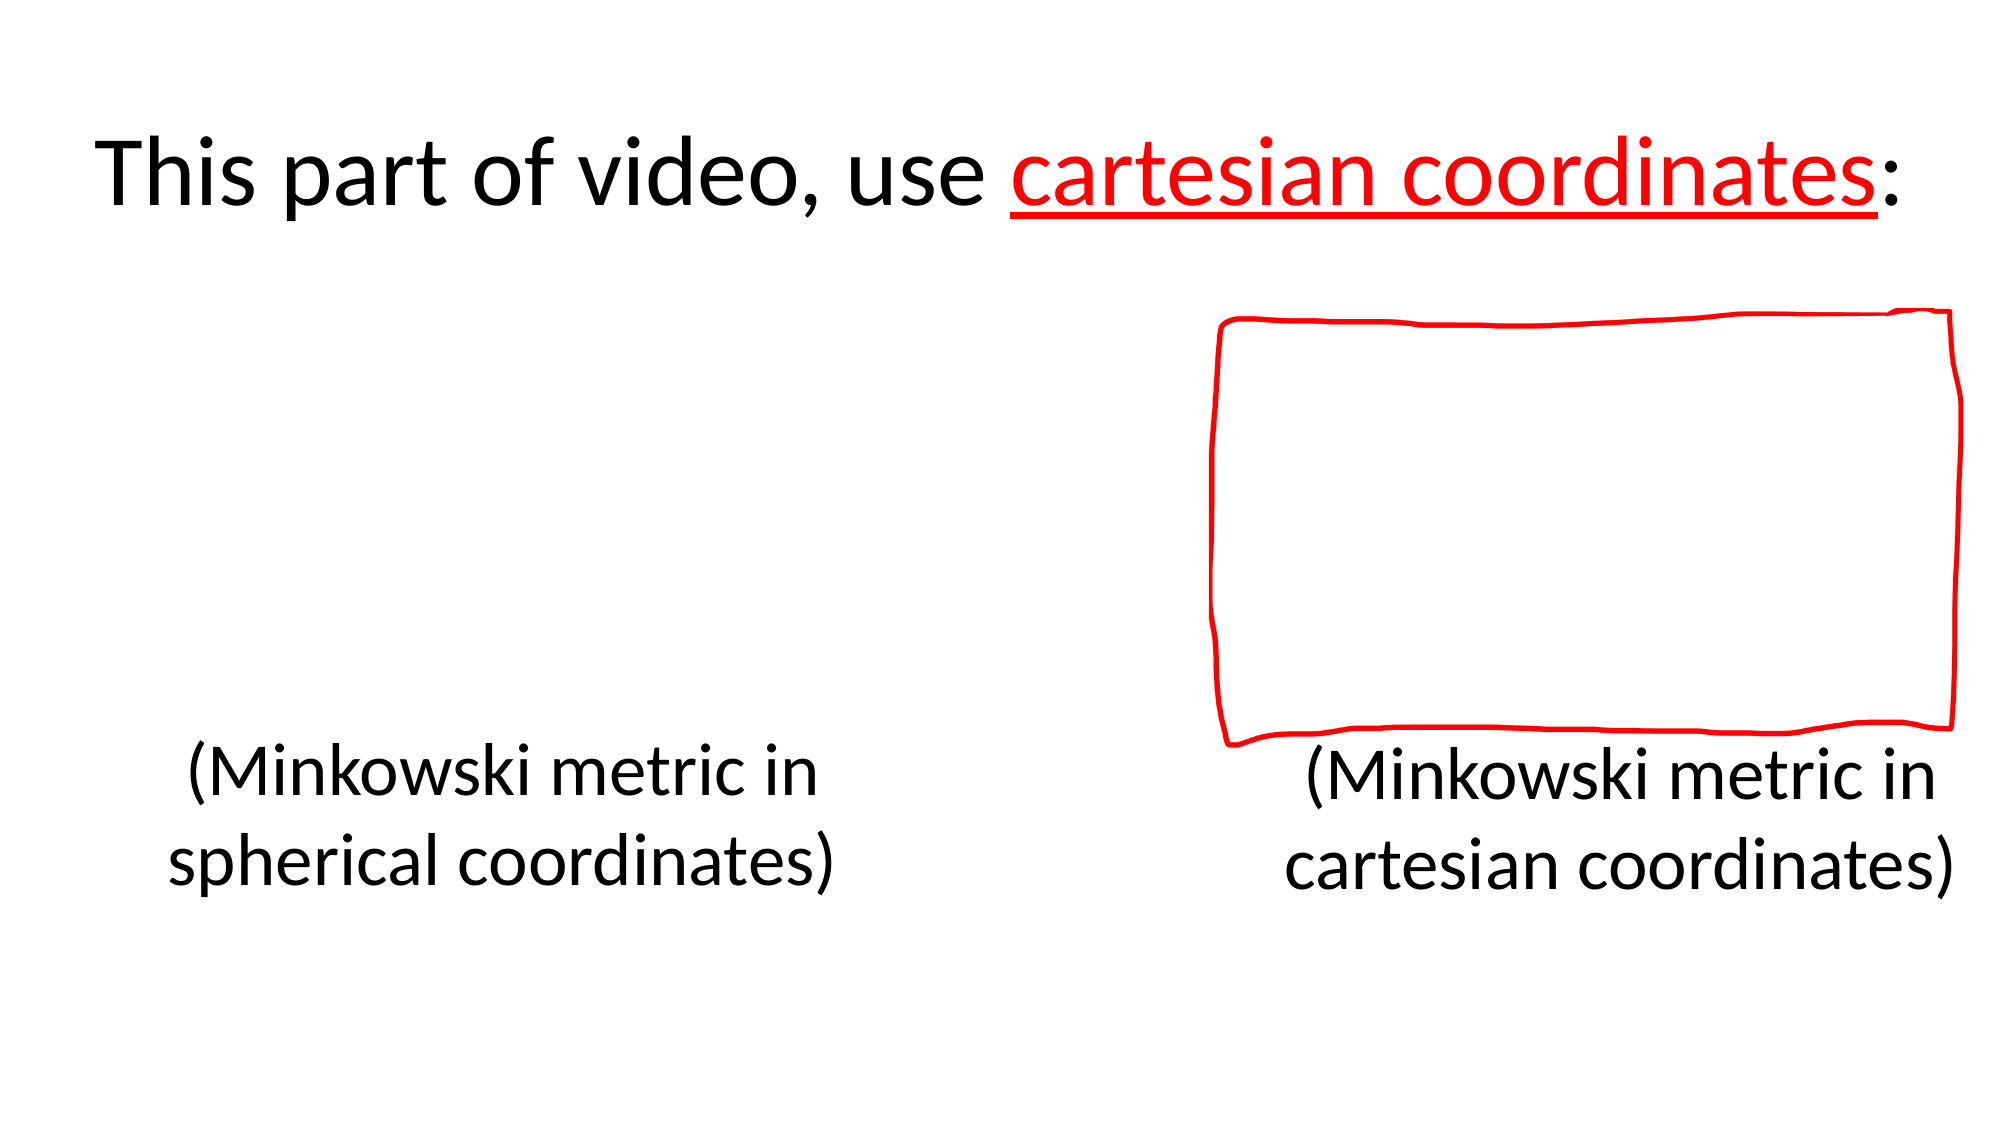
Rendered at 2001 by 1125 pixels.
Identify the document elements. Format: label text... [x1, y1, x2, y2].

text_box This part of video, use cartesian coordinates: [33, 98, 1967, 234]
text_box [8, 359, 1047, 911]
picture [1209, 308, 1972, 363]
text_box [1046, 363, 1992, 915]
